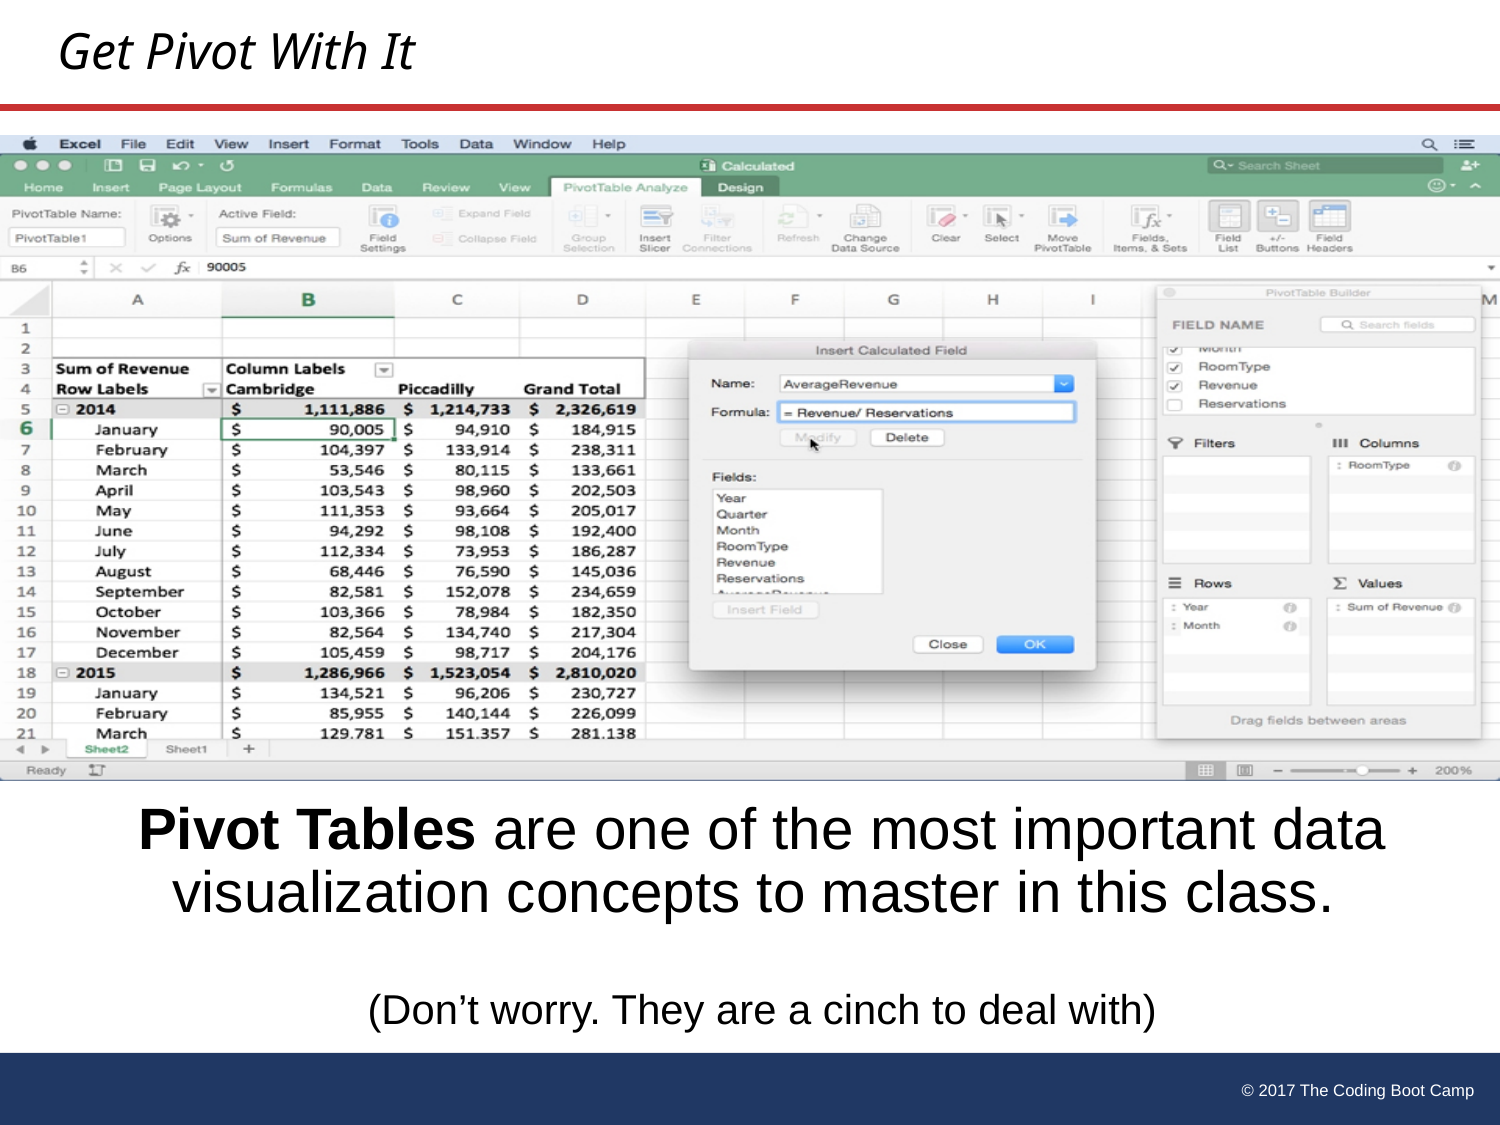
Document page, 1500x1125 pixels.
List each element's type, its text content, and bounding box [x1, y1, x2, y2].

picture [0, 135, 1500, 782]
text_box Pivot Tables are one of the most important data visualization concepts to master in this class. (Don’t worry. They are a cinch to deal with) [49, 791, 1475, 1041]
title Get Pivot With It [49, 0, 948, 108]
